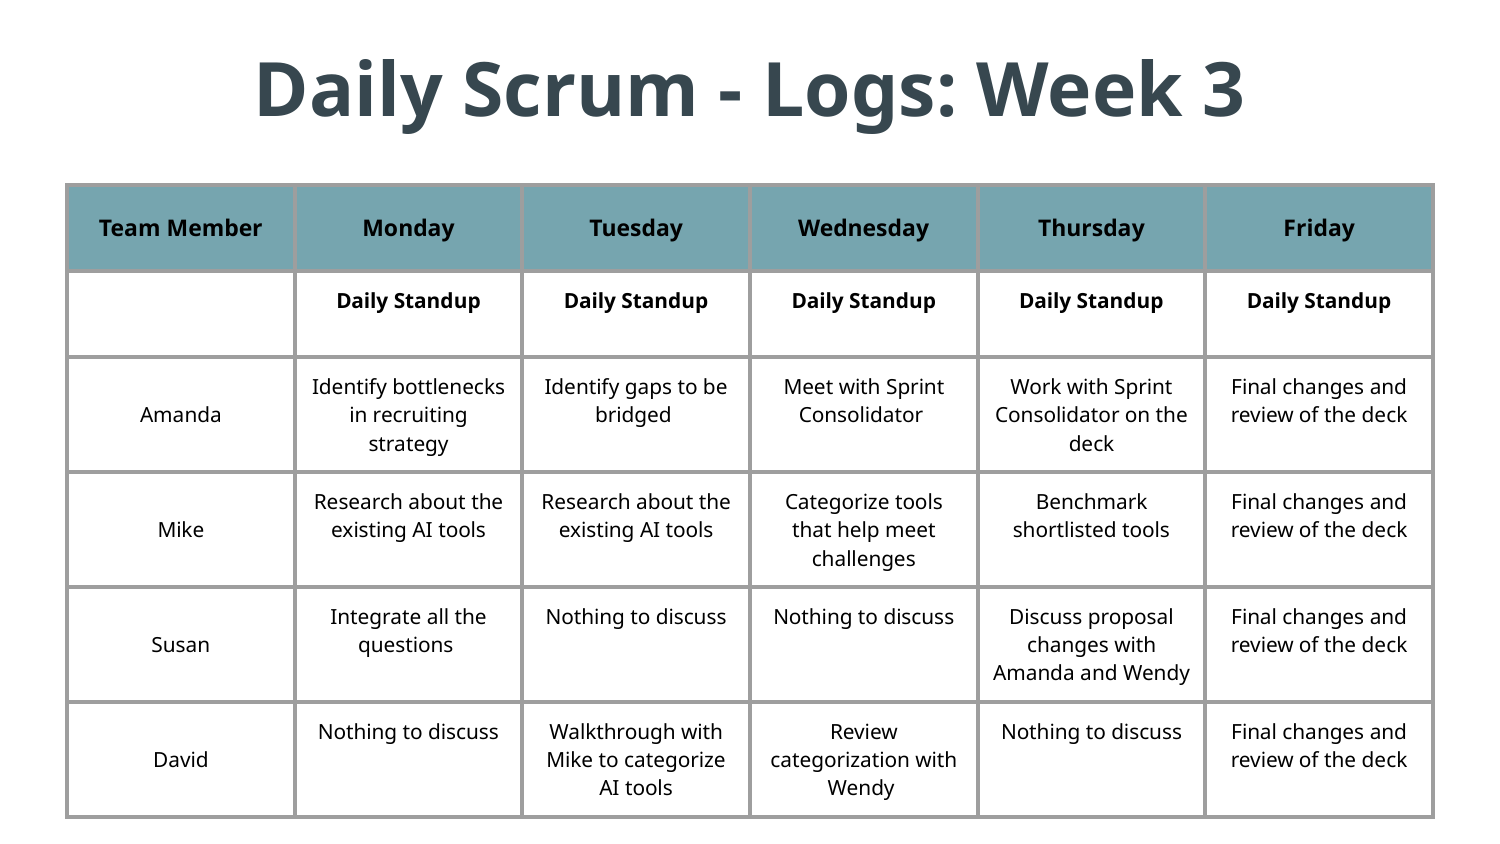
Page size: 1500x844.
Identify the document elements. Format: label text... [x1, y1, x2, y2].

table_header Monday [297, 187, 520, 269]
table_cell Final changes and review of the deck [1207, 359, 1431, 470]
table_cell David [69, 704, 293, 815]
table_cell Categorize tools that help meet challenges [752, 474, 976, 585]
table_cell Mike [69, 474, 293, 585]
table_cell Meet with Sprint Consolidator [752, 359, 976, 470]
table_header Team Member [69, 187, 293, 269]
table_cell Identify gaps to be bridged [524, 359, 748, 470]
table_cell Review categorization with Wendy [752, 704, 976, 815]
table_cell Integrate all the questions [297, 589, 520, 700]
table_cell Final changes and review of the deck [1207, 704, 1431, 815]
table_cell Amanda [69, 359, 293, 470]
table_cell Daily Standup [980, 273, 1203, 355]
table_cell Daily Standup [752, 273, 976, 355]
table_header Wednesday [752, 187, 976, 269]
table_header Tuesday [524, 187, 748, 269]
table_cell Benchmark shortlisted tools [980, 474, 1203, 585]
table_header Thursday [980, 187, 1203, 269]
table_cell Nothing to discuss [524, 589, 748, 700]
table_cell Nothing to discuss [297, 704, 520, 815]
table_cell Daily Standup [297, 273, 520, 355]
table_cell Daily Standup [1207, 273, 1431, 355]
table_cell Nothing to discuss [980, 704, 1203, 815]
table_cell Final changes and review of the deck [1207, 589, 1431, 700]
table_cell Final changes and review of the deck [1207, 474, 1431, 585]
table_cell Nothing to discuss [752, 589, 976, 700]
table_cell [69, 273, 293, 355]
table_cell Walkthrough with Mike to categorize AI tools [524, 704, 748, 815]
table_cell Research about the existing AI tools [297, 474, 520, 585]
table_cell Daily Standup [524, 273, 748, 355]
table_cell Identify bottlenecks in recruiting strategy [297, 359, 520, 470]
table_header Friday [1207, 187, 1431, 269]
table_cell Susan [69, 589, 293, 700]
table_cell Research about the existing AI tools [524, 474, 748, 585]
table_cell Discuss proposal changes with Amanda and Wendy [980, 589, 1203, 700]
table_cell Work with Sprint Consolidator on the deck [980, 359, 1203, 470]
title Daily Scrum - Logs: Week 3 [24, 16, 1476, 157]
